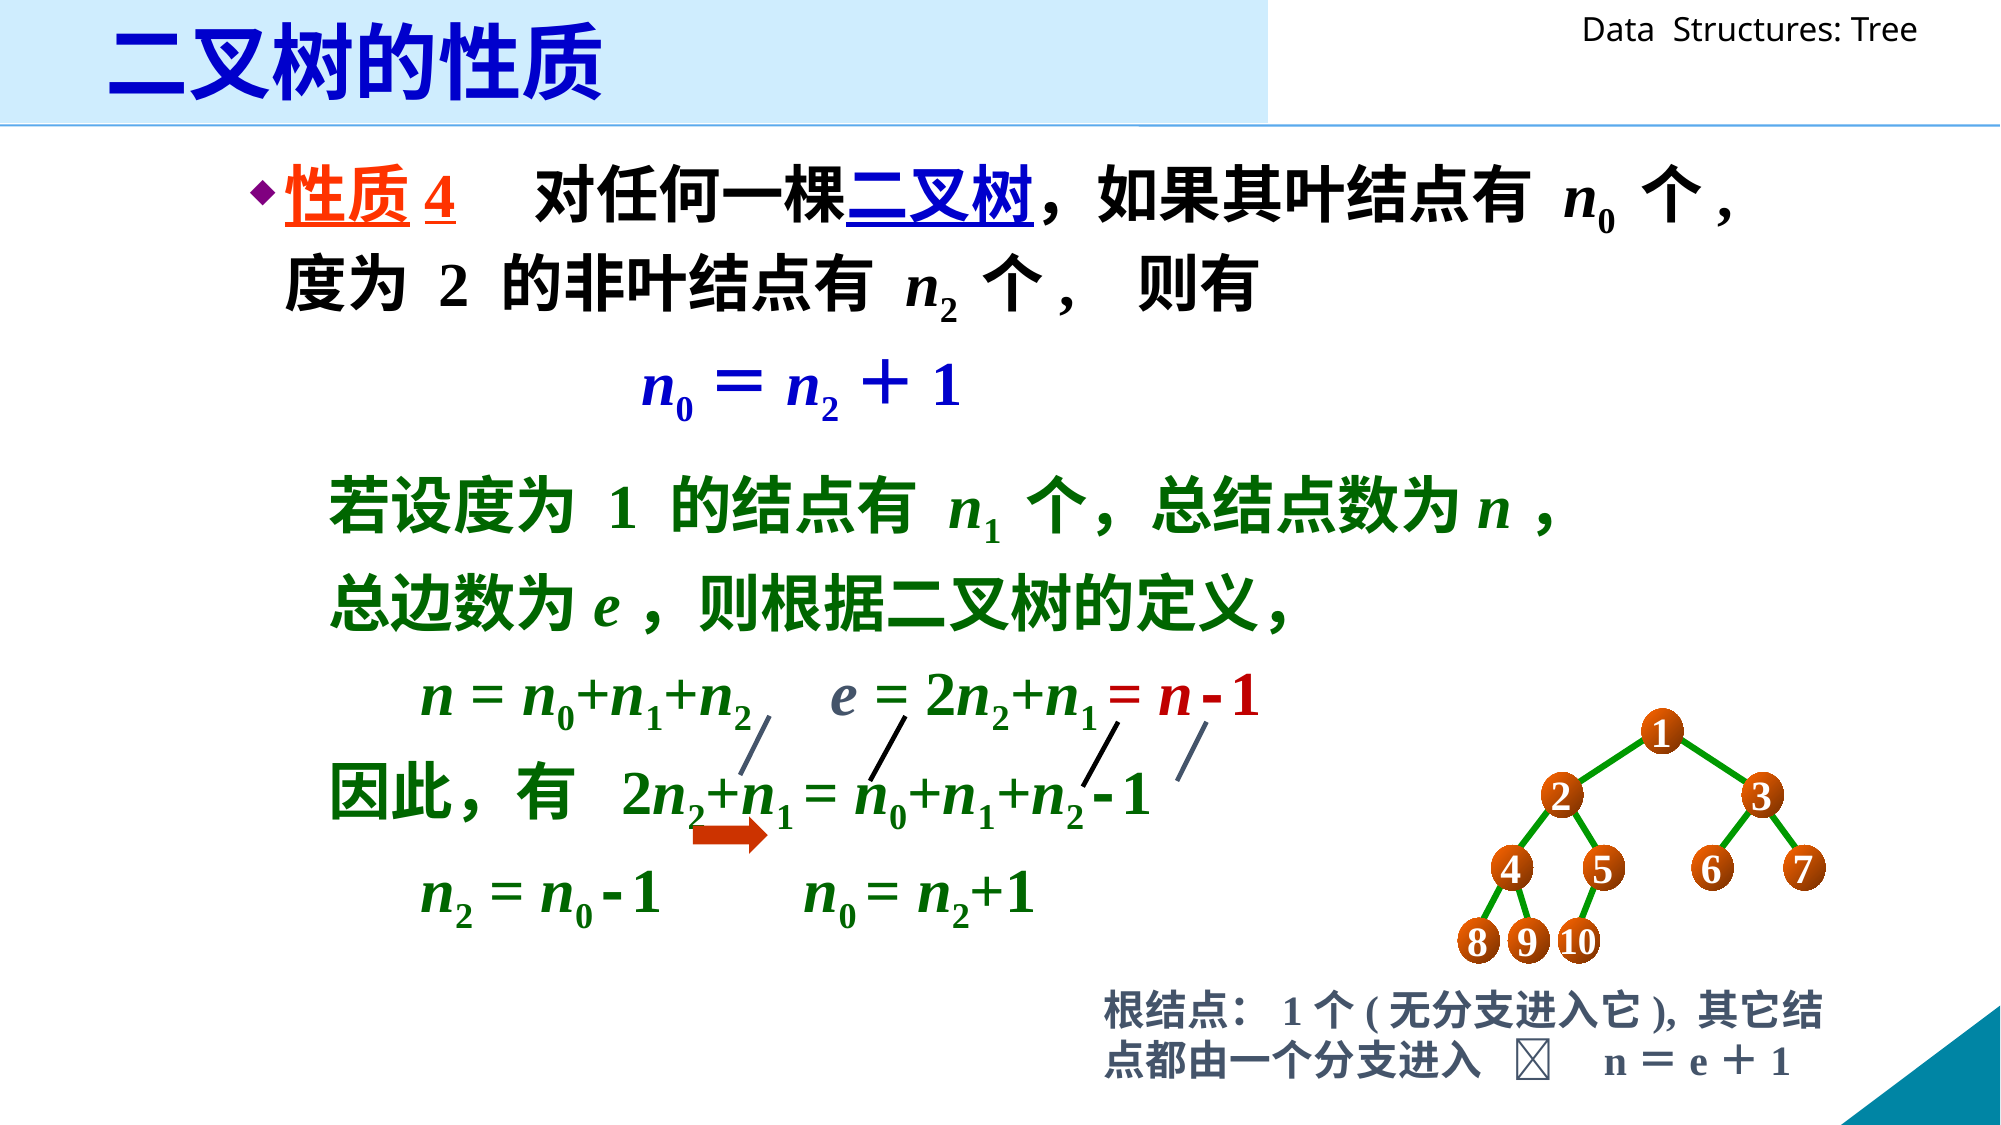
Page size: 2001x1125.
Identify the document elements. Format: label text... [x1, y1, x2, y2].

list 性质4 对任何一棵二叉树，如果其叶结点有 n0 个, 度为 2 的非叶结点有 n2 个, 则有 n0＝n2＋1 若设度为 1 的结点有 n1 个，总结点数为n， 总边数为e，则根据二叉树的定义， n = n0+n1+n2 e = 2n2+n1 = n-1 因此，有 2n2+n1 = n0+n1+n2-1 n2 = n0-1 n0 = n2+1 [232, 143, 1792, 1047]
text_box 根结点：1个(无分支进入它), 其它结点都由一个分支进入  n＝e＋1 [1088, 976, 1839, 1125]
text_box [692, 816, 768, 854]
title 二叉树的性质 [90, 7, 1179, 126]
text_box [1451, 697, 1829, 973]
